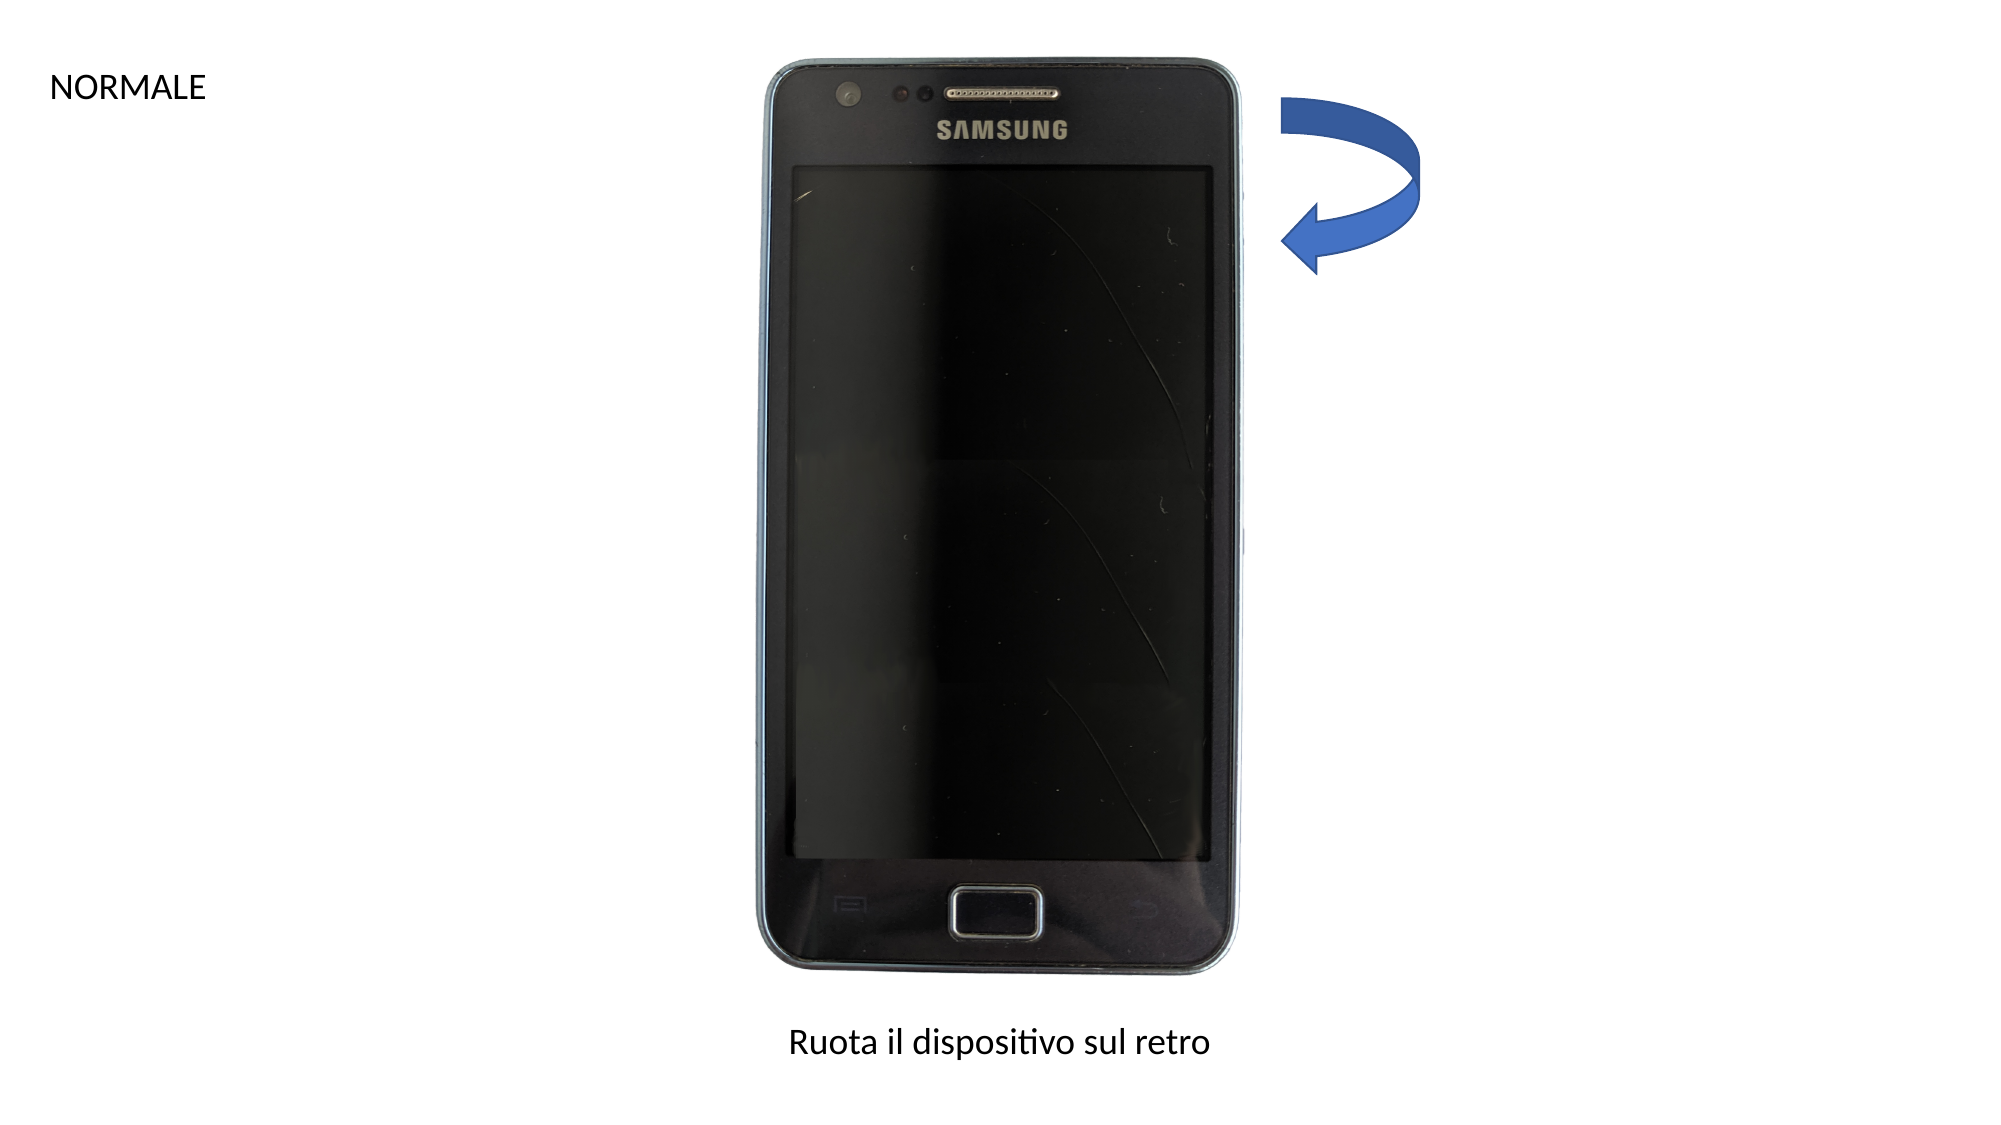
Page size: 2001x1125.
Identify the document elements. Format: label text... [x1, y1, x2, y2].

picture [753, 54, 1247, 978]
text_box [1280, 97, 1421, 276]
text_box Ruota il dispositivo sul retro [128, 1009, 1872, 1070]
text_box NORMALE [34, 54, 222, 115]
